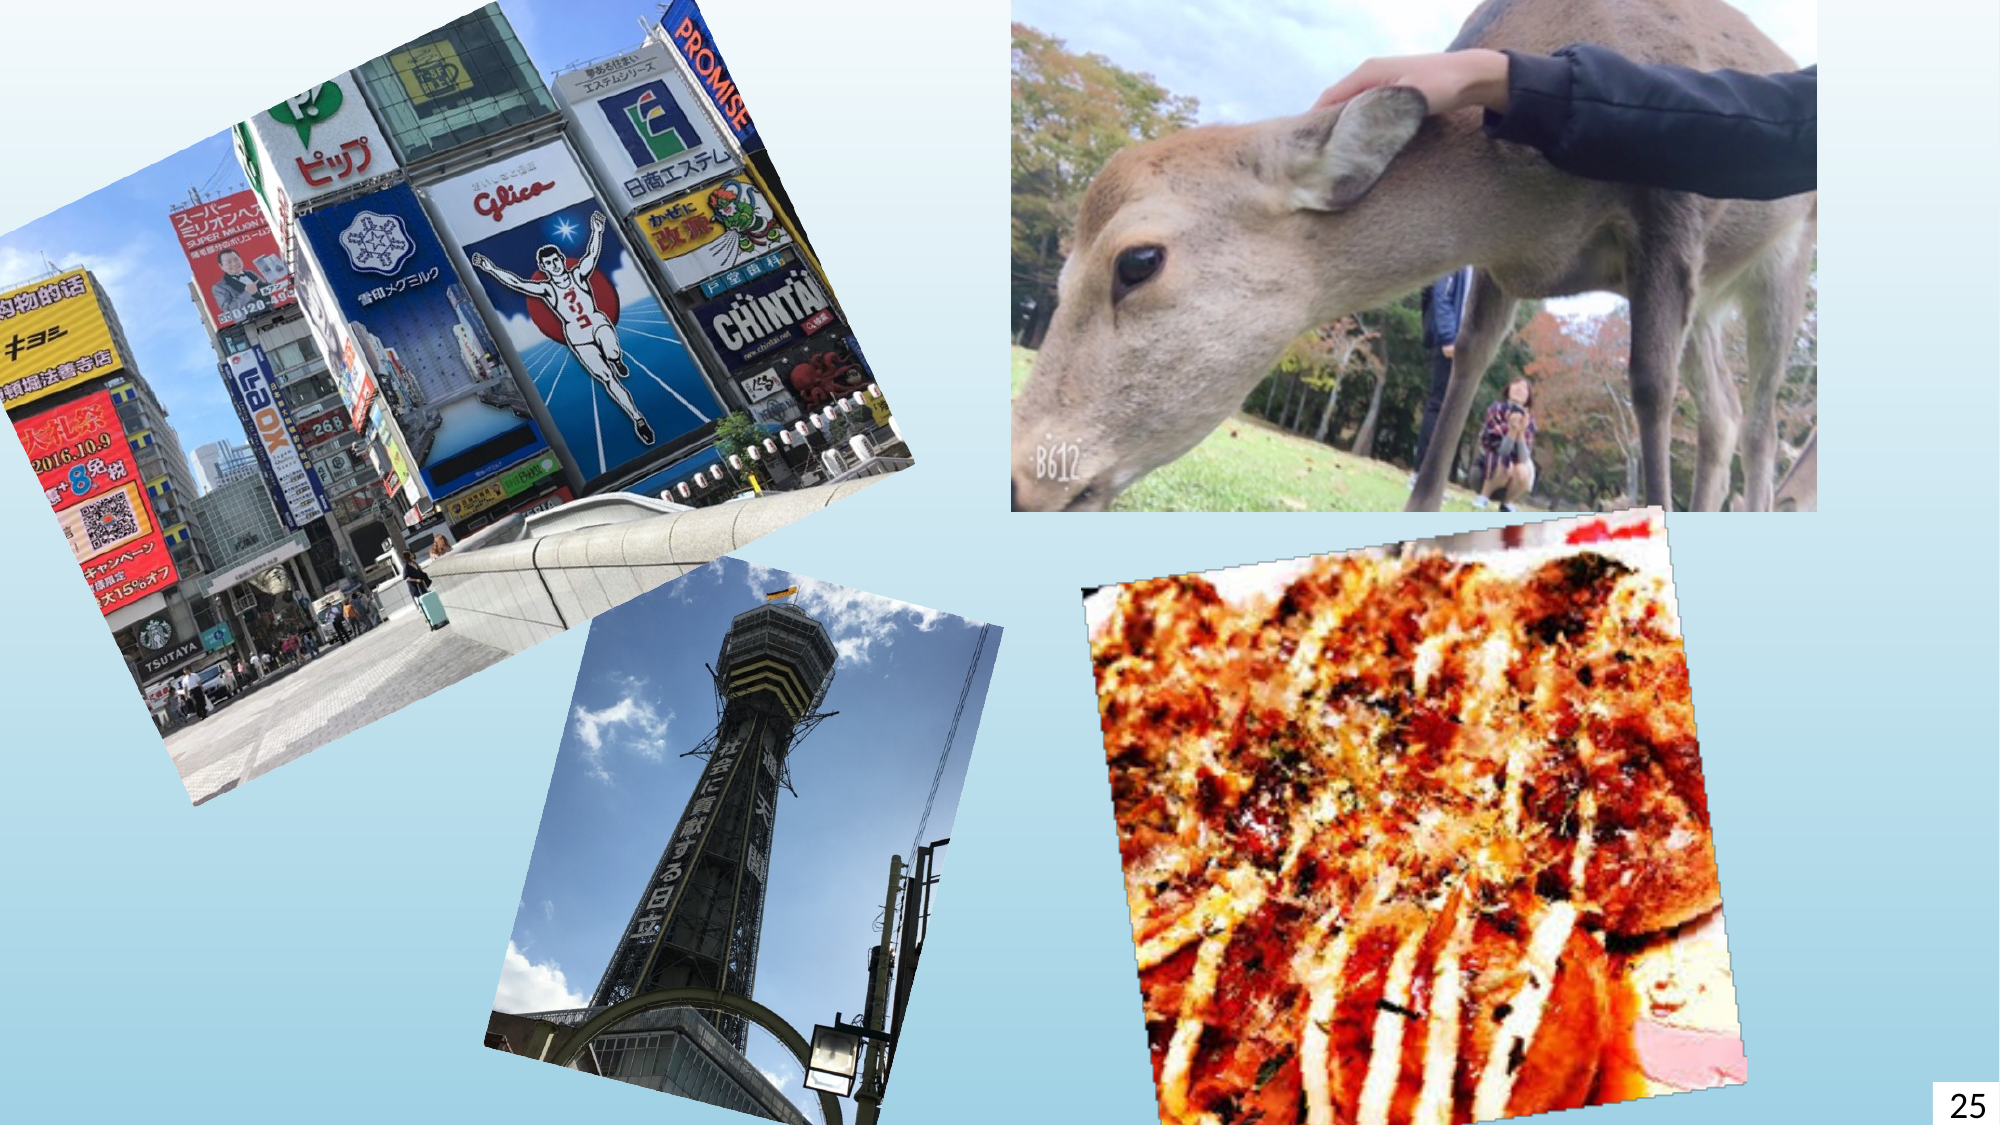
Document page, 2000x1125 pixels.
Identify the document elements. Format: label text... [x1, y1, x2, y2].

text_box 25 [1931, 1081, 2000, 1125]
picture [1081, 512, 1747, 1125]
picture [0, 0, 1011, 1125]
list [1011, 0, 1817, 512]
